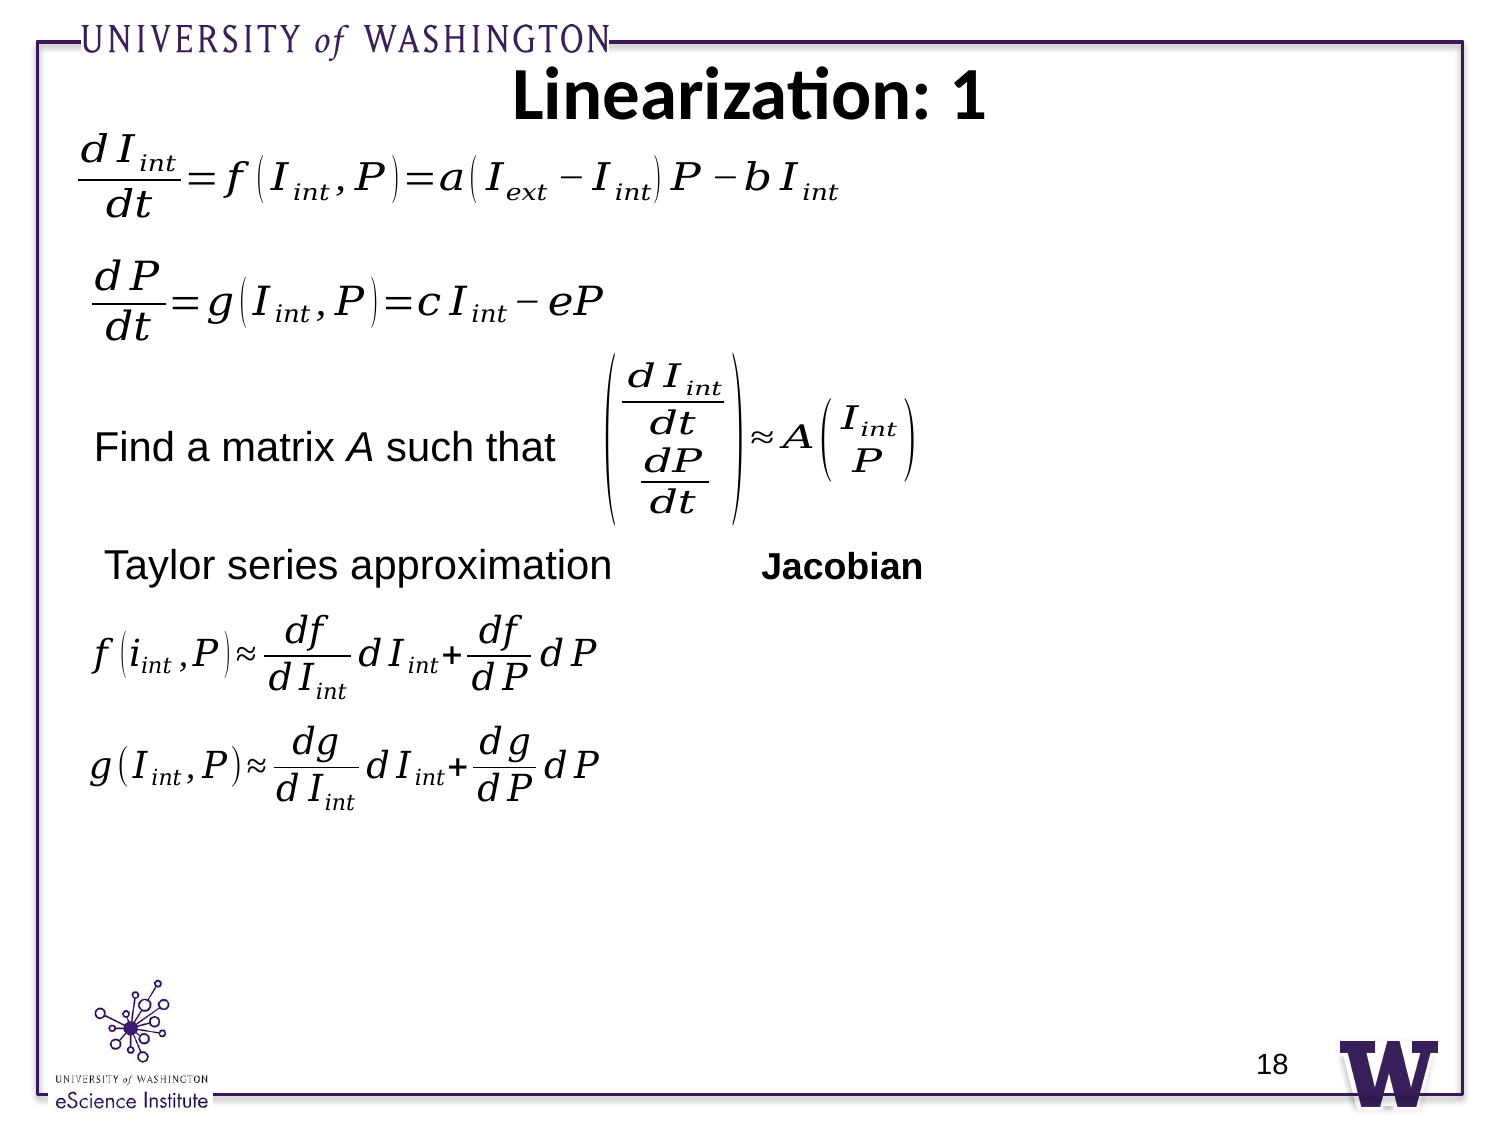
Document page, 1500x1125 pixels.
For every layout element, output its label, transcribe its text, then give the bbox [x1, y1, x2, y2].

title Linearization: 1 [75, 37, 1425, 175]
text_box Jacobian [746, 535, 939, 595]
slide_number 18 [1241, 1037, 1325, 1098]
text_box Find a matrix A such that [79, 412, 571, 477]
picture [1340, 1041, 1438, 1093]
picture [1340, 1096, 1438, 1107]
picture [81, 24, 609, 37]
text_box Taylor series approximation [89, 530, 628, 595]
picture [48, 978, 213, 1113]
